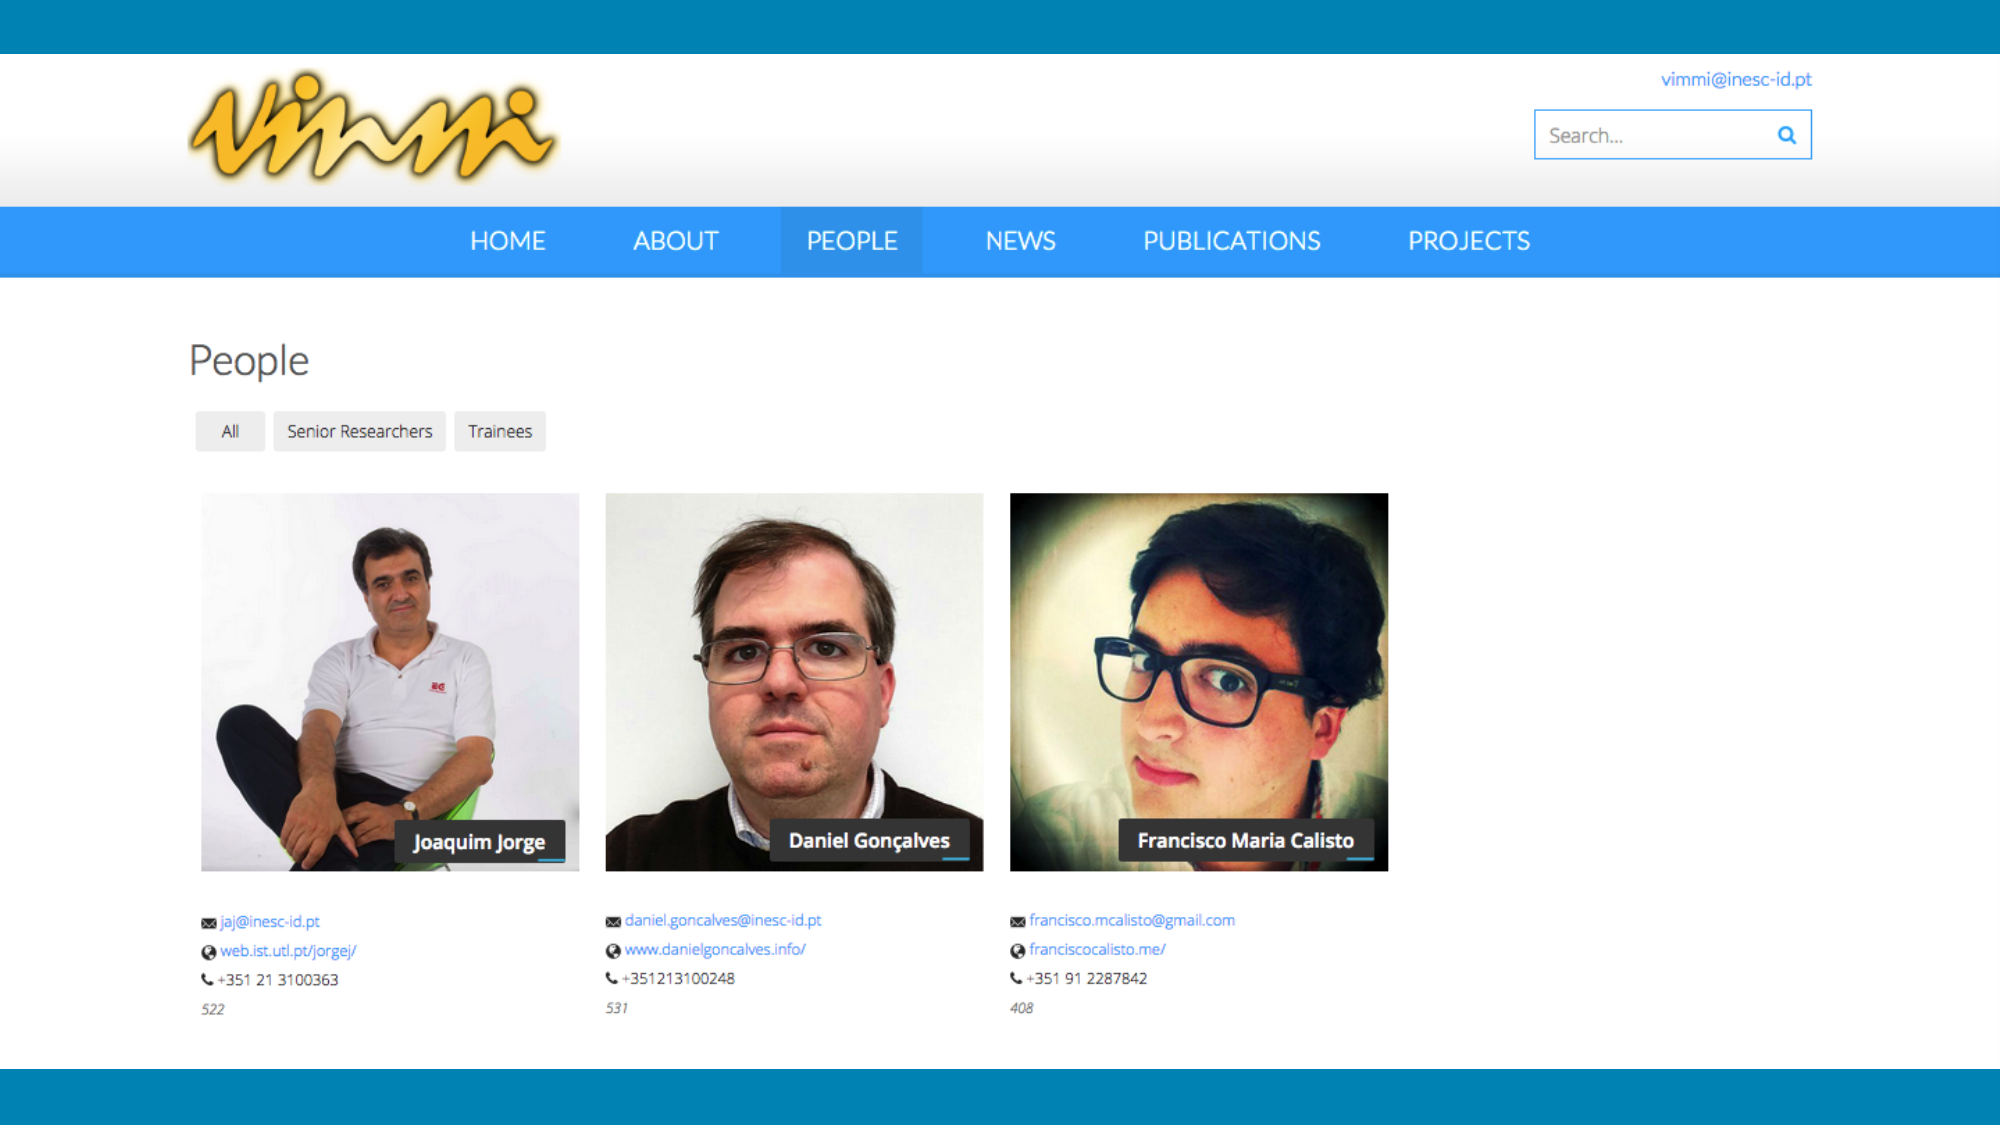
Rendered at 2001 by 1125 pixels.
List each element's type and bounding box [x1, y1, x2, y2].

picture [0, 55, 2000, 1068]
